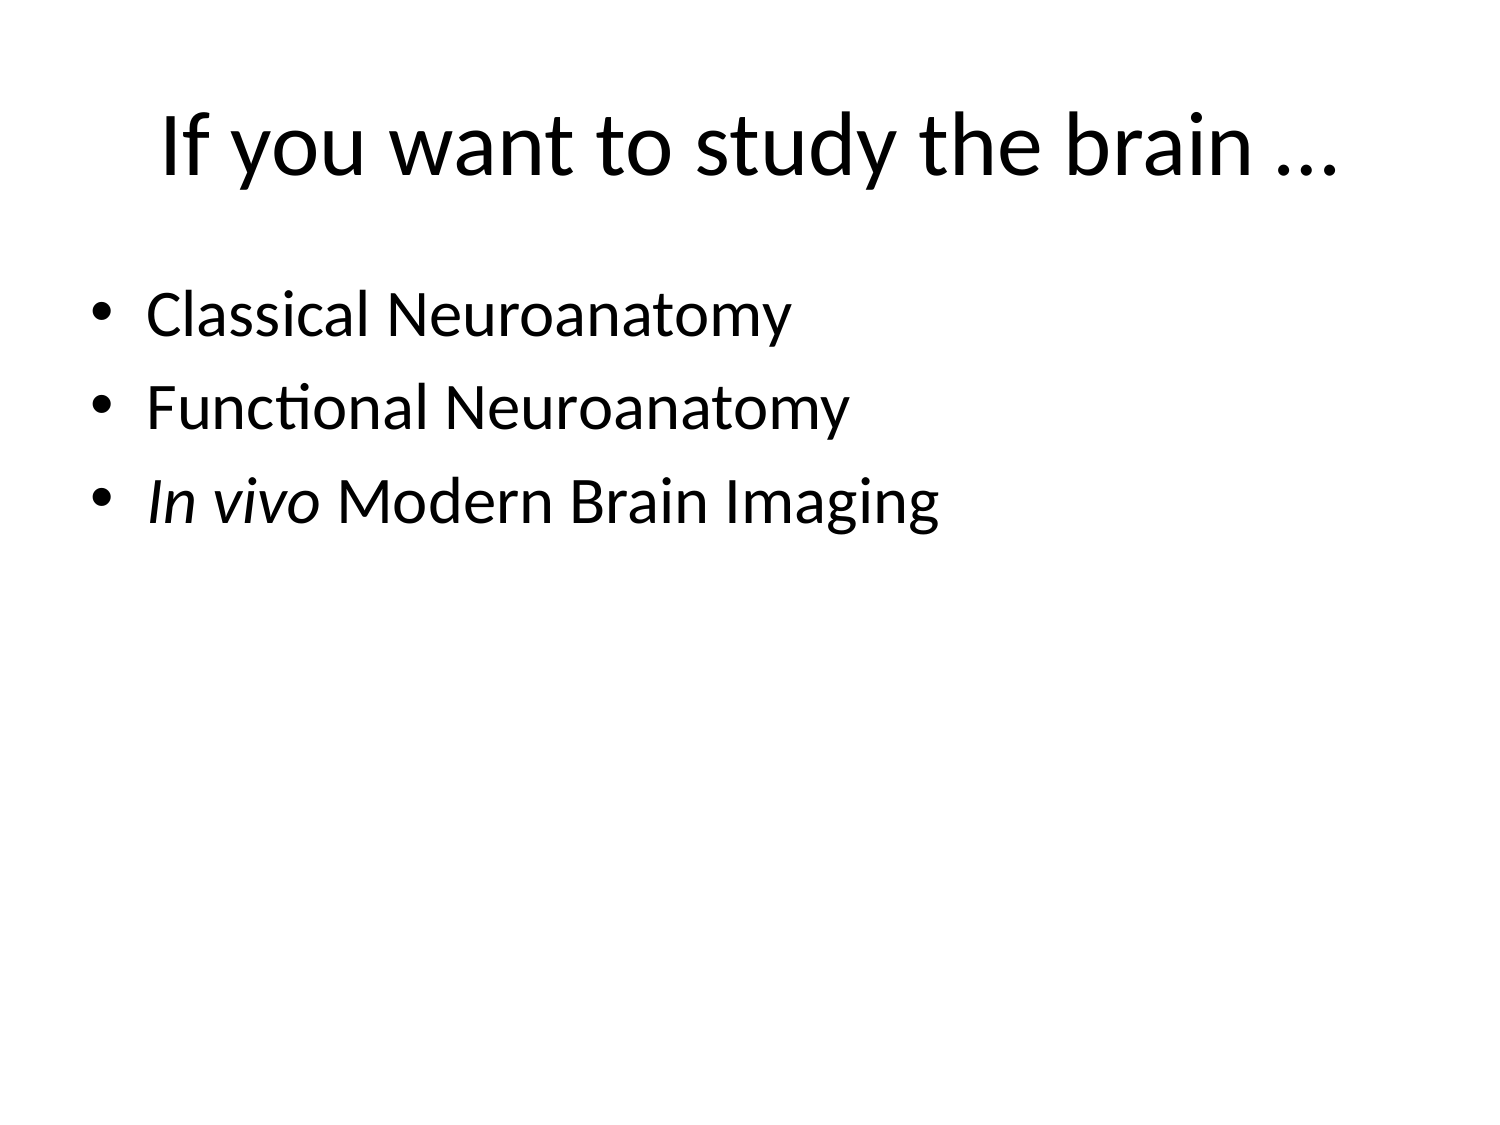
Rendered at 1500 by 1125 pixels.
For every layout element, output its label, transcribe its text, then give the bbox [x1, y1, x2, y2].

list Classical Neuroanatomy Functional Neuroanatomy In vivo Modern Brain Imaging [75, 262, 1425, 1005]
title If you want to study the brain … [75, 45, 1425, 233]
